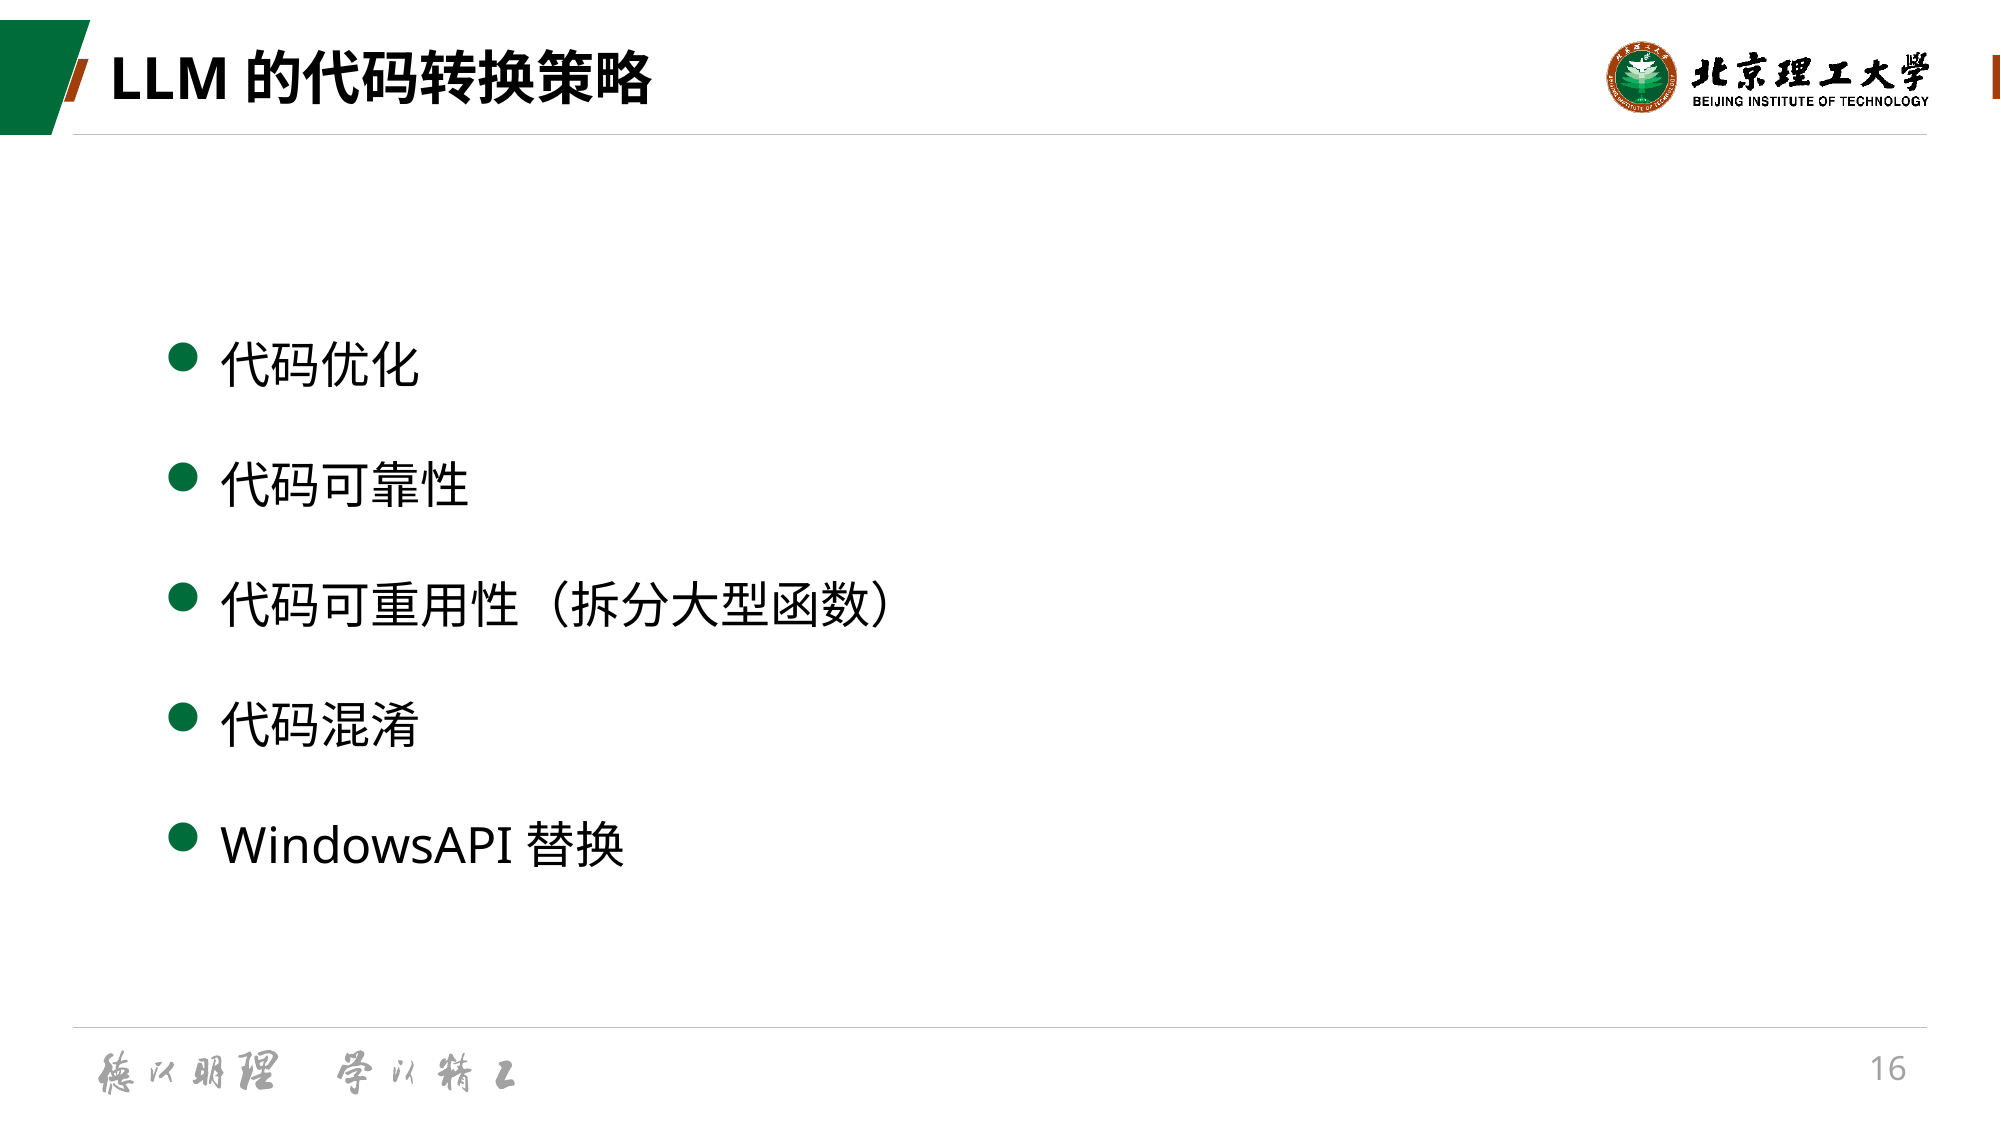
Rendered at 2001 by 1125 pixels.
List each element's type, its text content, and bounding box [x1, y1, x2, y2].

text_box 代码优化 代码可靠性 代码可重用性（拆分大型函数） 代码混淆 WindowsAPI替换 [149, 326, 1840, 913]
title LLM的代码转换策略 [94, 41, 1513, 120]
picture [1606, 41, 1929, 113]
